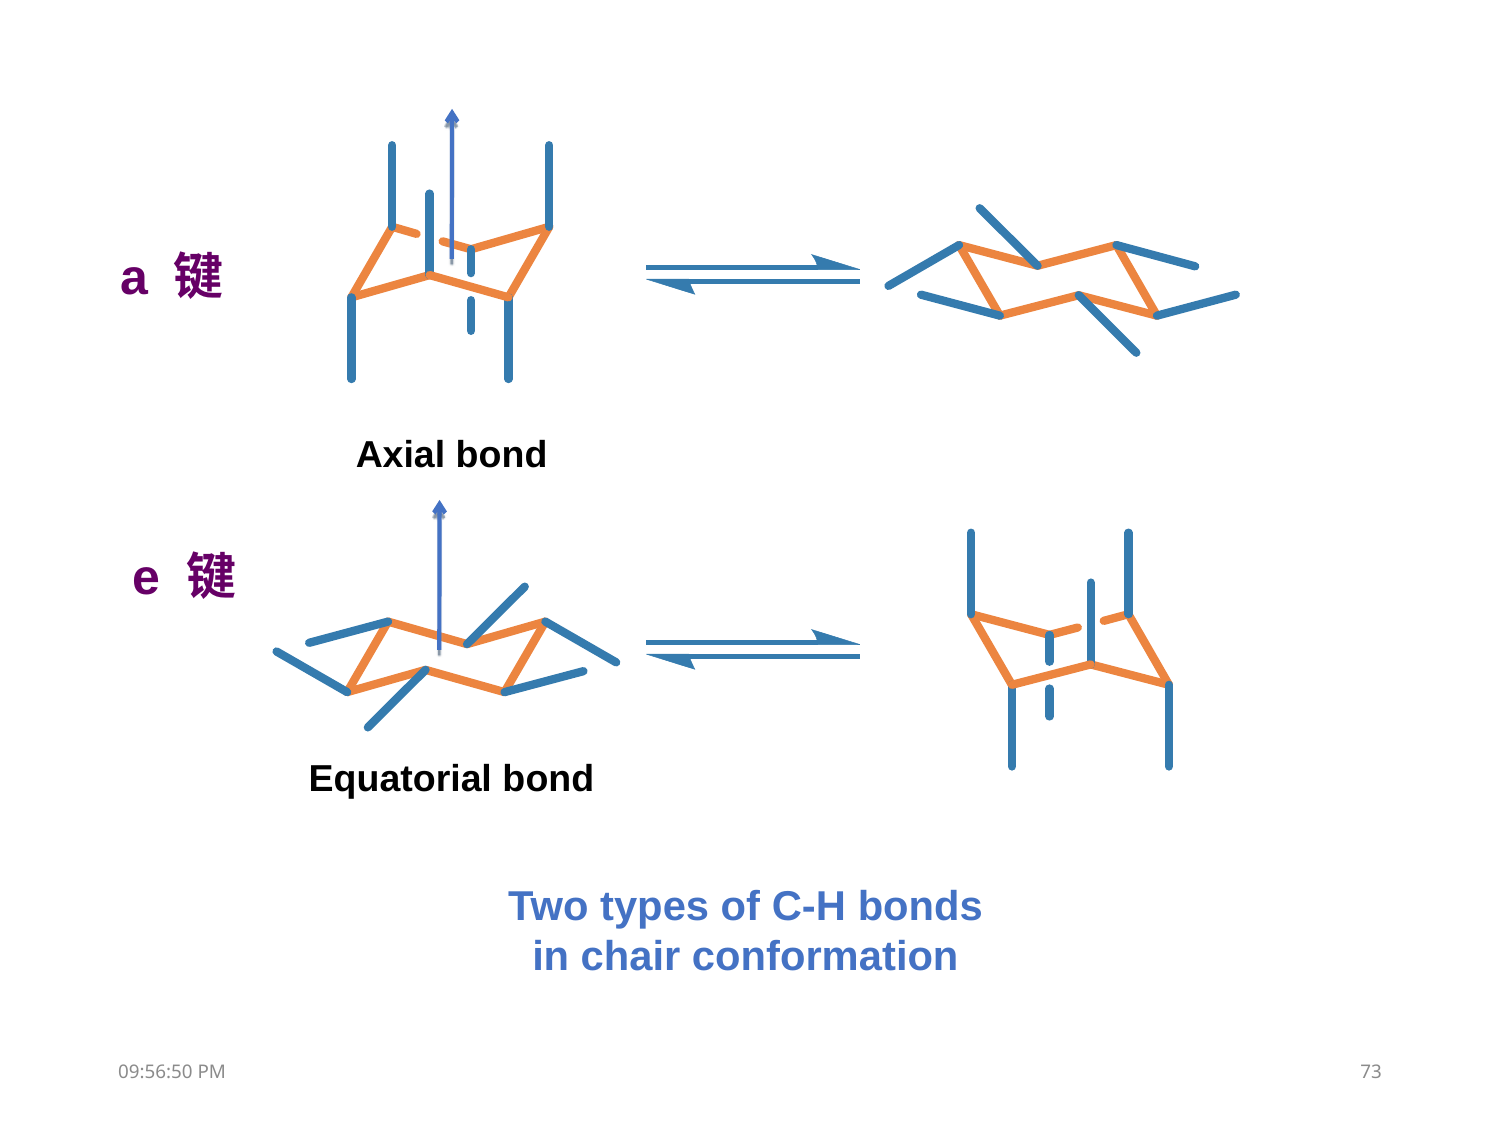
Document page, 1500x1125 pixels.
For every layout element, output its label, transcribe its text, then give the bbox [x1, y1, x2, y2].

slide_number 73 [1059, 1042, 1397, 1103]
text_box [958, 521, 1177, 774]
text_box Equatorial bond [264, 746, 640, 806]
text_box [639, 246, 865, 300]
text_box a 键 [105, 237, 256, 313]
text_box Axial bond [314, 423, 590, 483]
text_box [639, 621, 865, 675]
text_box e 键 [117, 537, 268, 613]
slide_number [103, 1042, 441, 1103]
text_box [264, 574, 626, 735]
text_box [876, 196, 1243, 360]
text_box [339, 133, 558, 387]
text_box Two types of C-H bonds in chair conformation [476, 871, 1015, 987]
